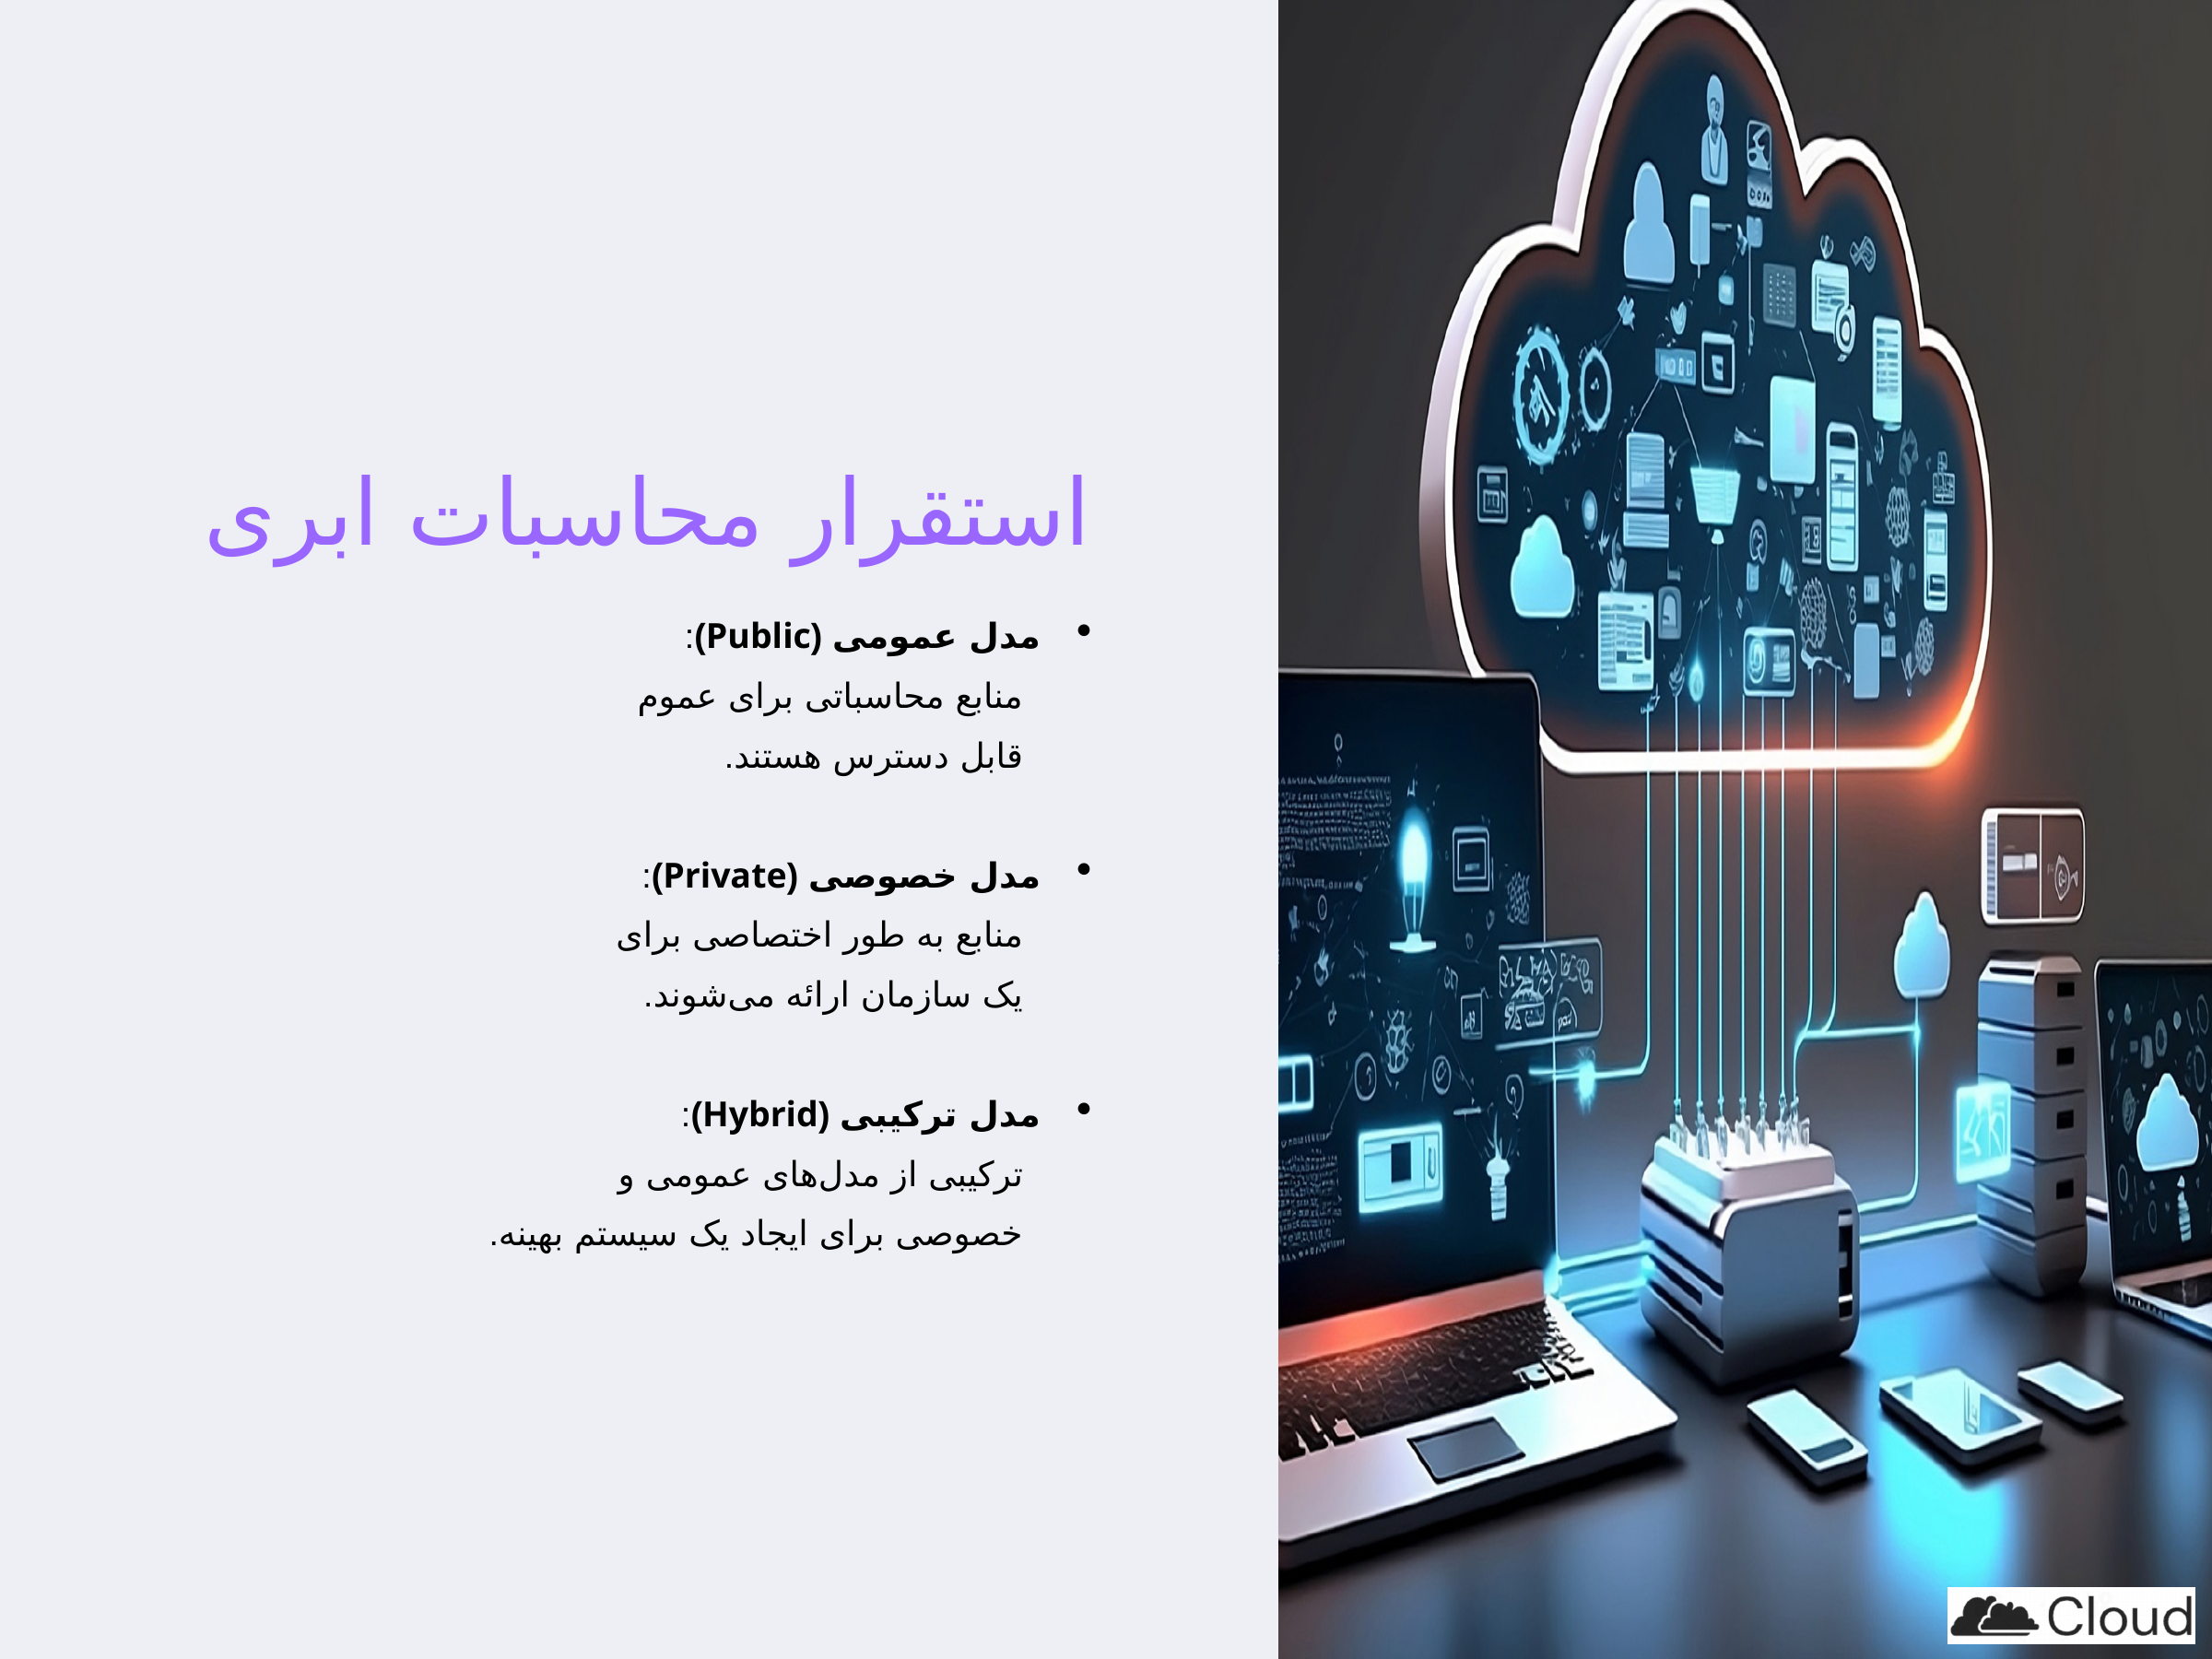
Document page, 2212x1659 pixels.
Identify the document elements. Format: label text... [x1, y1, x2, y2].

picture [1278, 0, 2212, 1659]
text_box استقرار محاسبات ابری [0, 438, 1106, 571]
text_box مدل عمومی (Public): منابع محاسباتی برای عموم قابل دسترس هستند. مدل خصوصی (Private): منابع به طور اختصاصی برای یک سازمان ارائه می‌شوند. مدل ترکیبی (Hybrid): ترکیبی از مدل‌های عمومی و خصوصی برای ایجاد یک سیستم بهینه. [342, 604, 1106, 1260]
